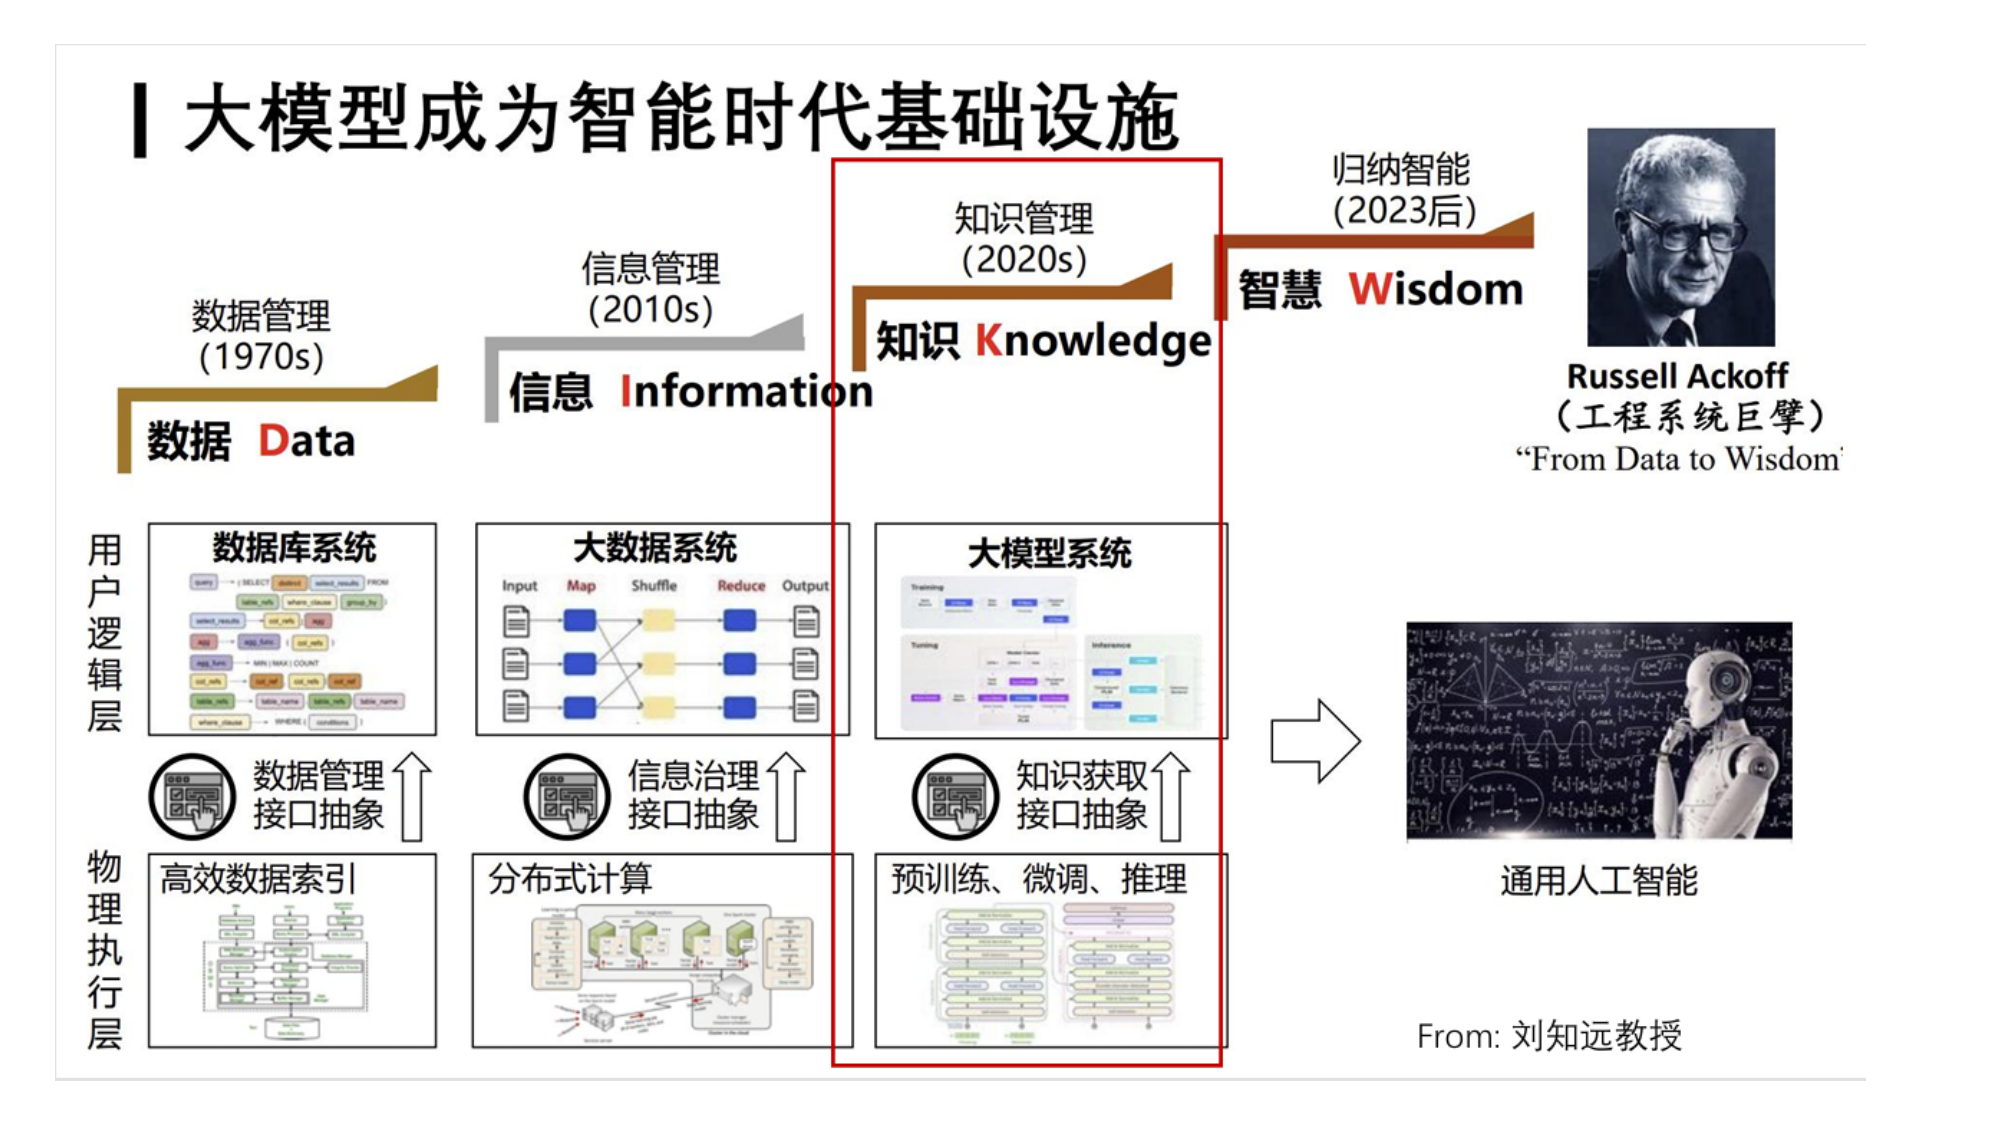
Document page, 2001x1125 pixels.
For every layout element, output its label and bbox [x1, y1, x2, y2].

picture [54, 43, 1867, 1081]
